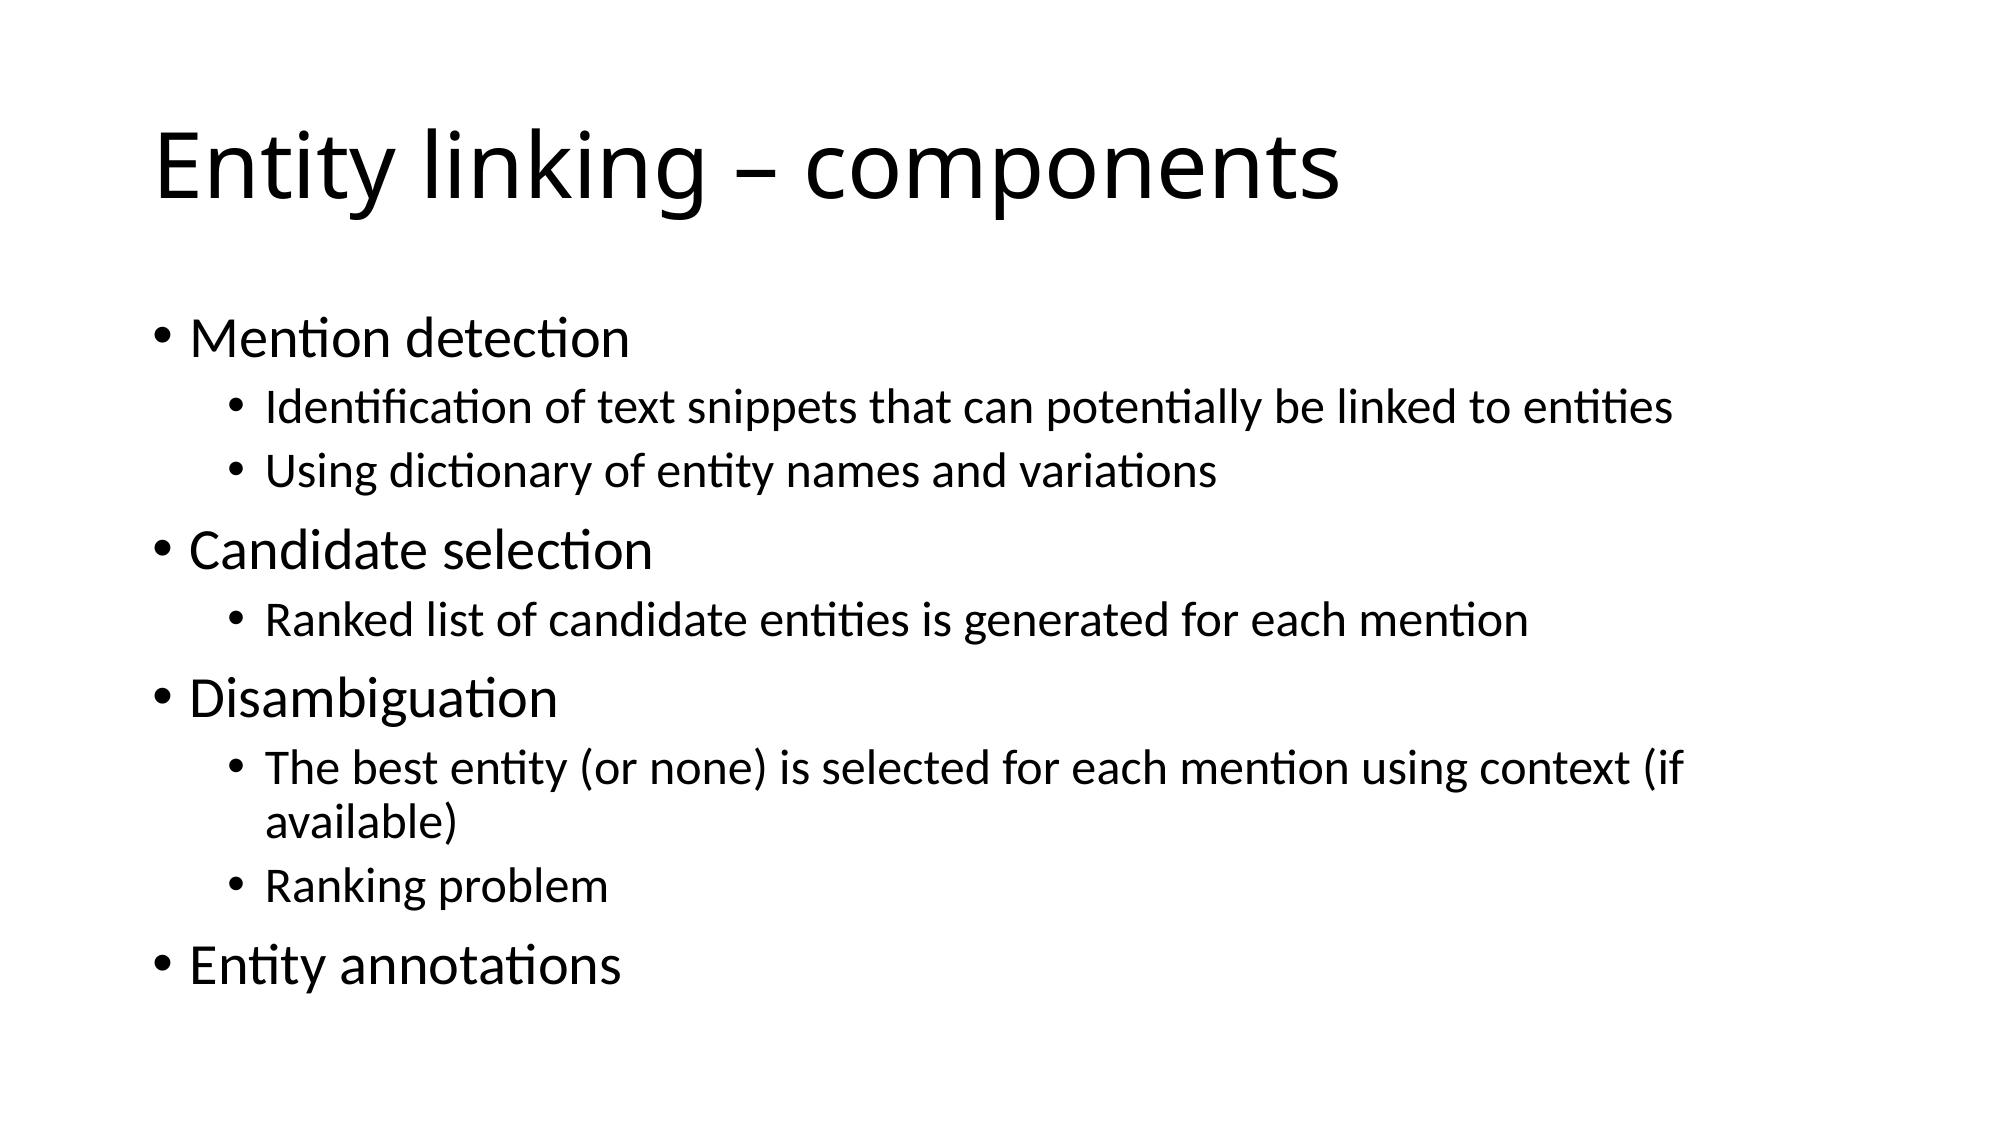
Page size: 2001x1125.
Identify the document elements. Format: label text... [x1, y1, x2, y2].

list Mention detection Identification of text snippets that can potentially be linked to entities Using dictionary of entity names and variations Candidate selection Ranked list of candidate entities is generated for each mention Disambiguation The best entity (or none) is selected for each mention using context (if available) Ranking problem Entity annotations [137, 299, 1863, 1014]
title Entity linking – components [137, 59, 1863, 278]
